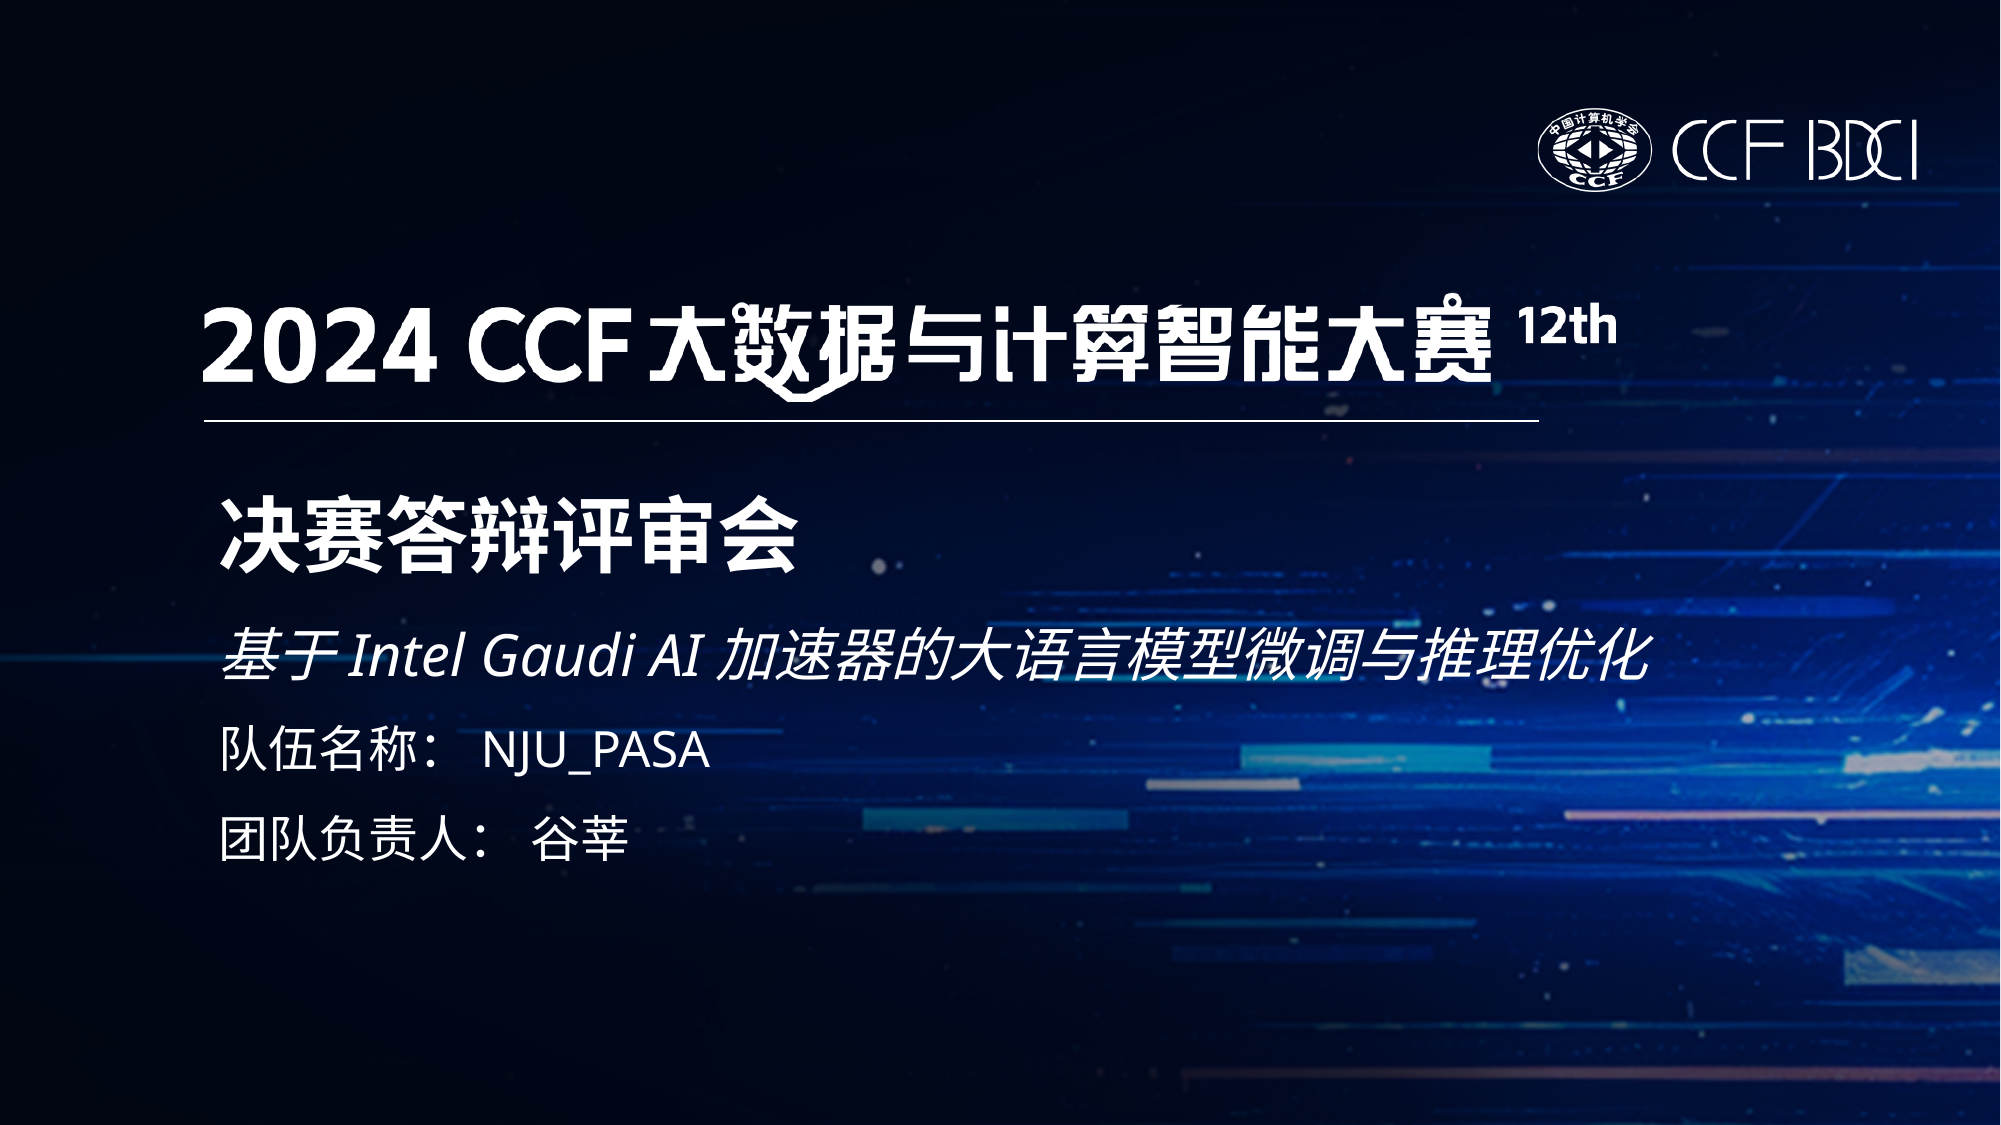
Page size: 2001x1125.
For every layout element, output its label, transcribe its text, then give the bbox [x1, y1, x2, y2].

picture [0, 0, 2001, 1125]
text_box 决赛答辩评审会 基于Intel Gaudi AI加速器的大语言模型微调与推理优化 队伍名称：NJU_PASA 团队负责人： 谷莘 [203, 425, 1766, 876]
